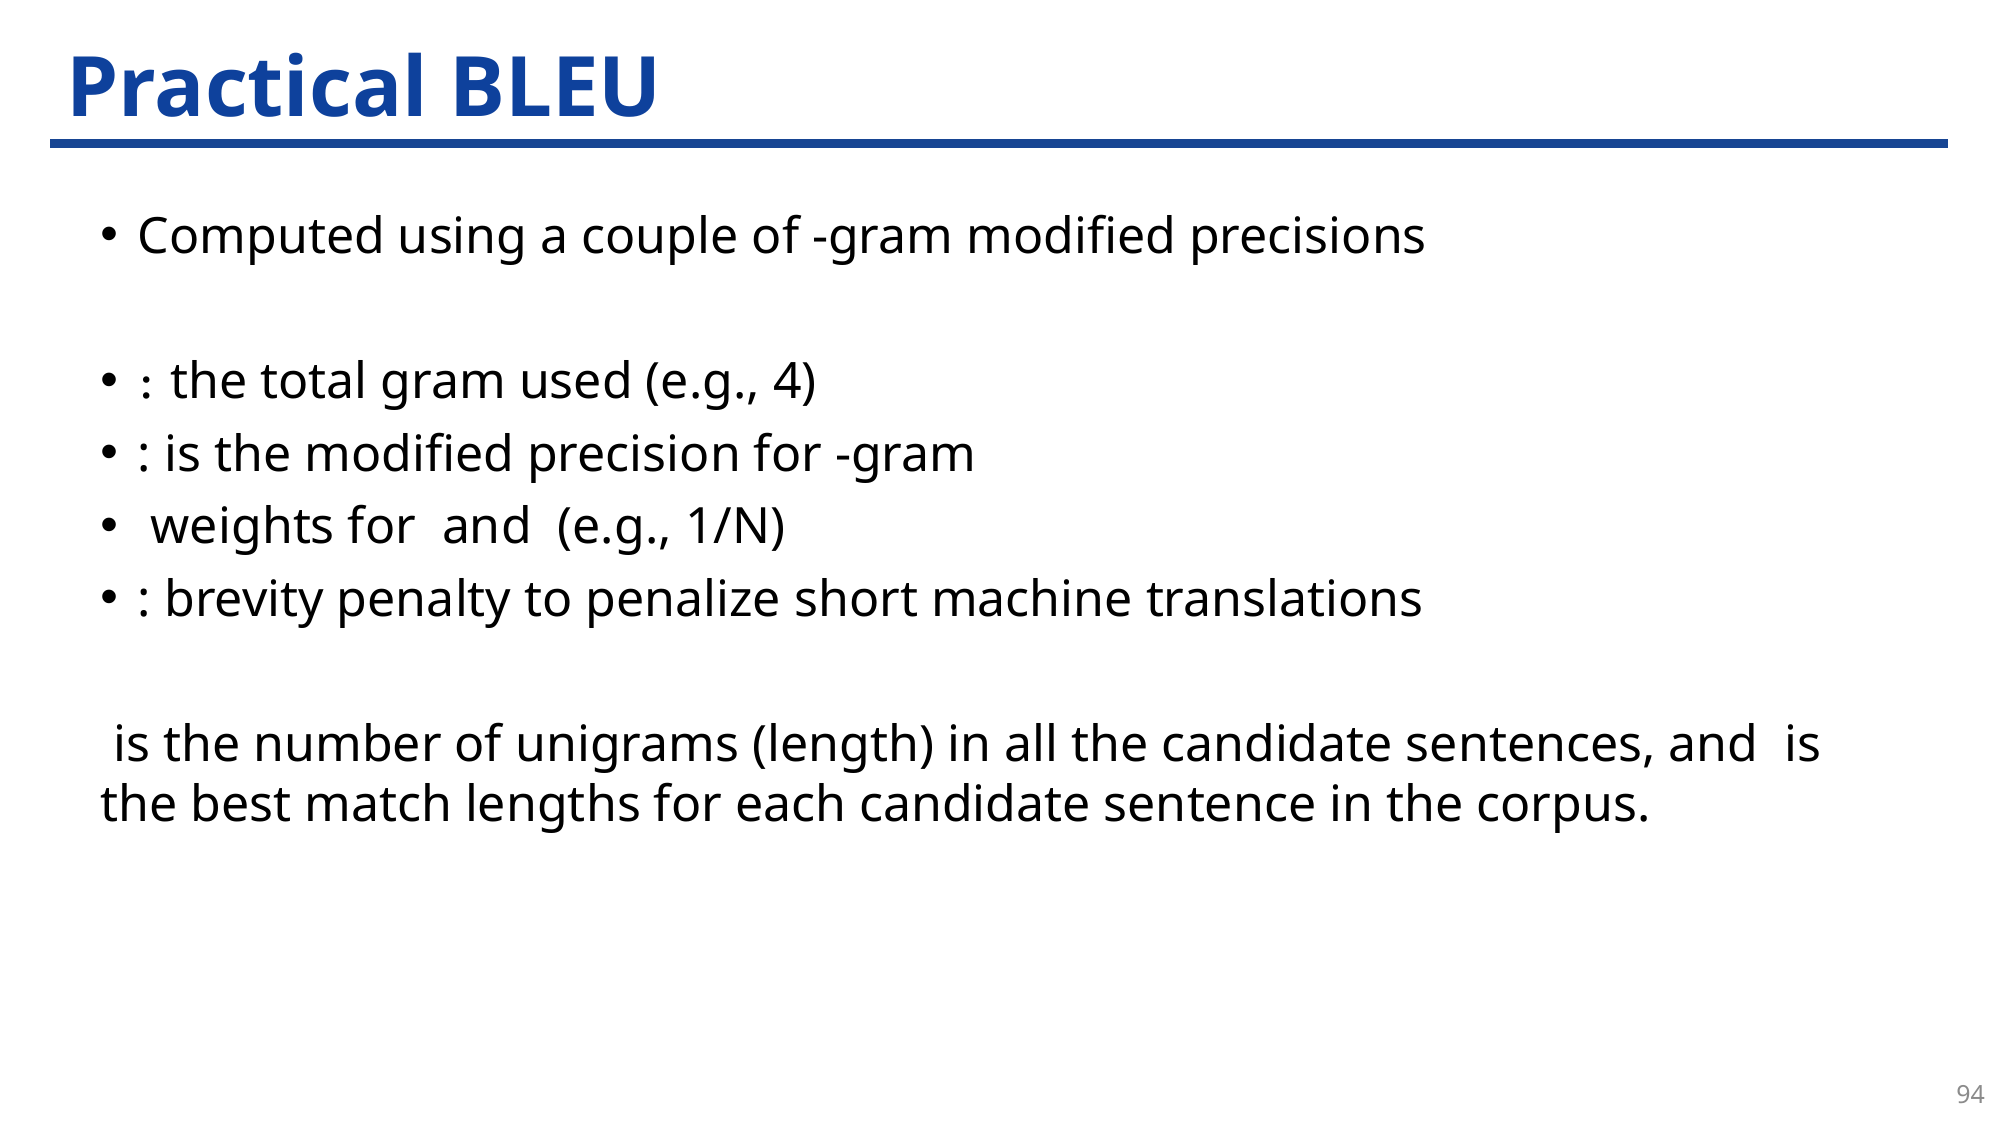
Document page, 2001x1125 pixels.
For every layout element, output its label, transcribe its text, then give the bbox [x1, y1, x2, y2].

title Practical BLEU [51, 39, 1947, 140]
slide_number 94 [1899, 1065, 2000, 1125]
